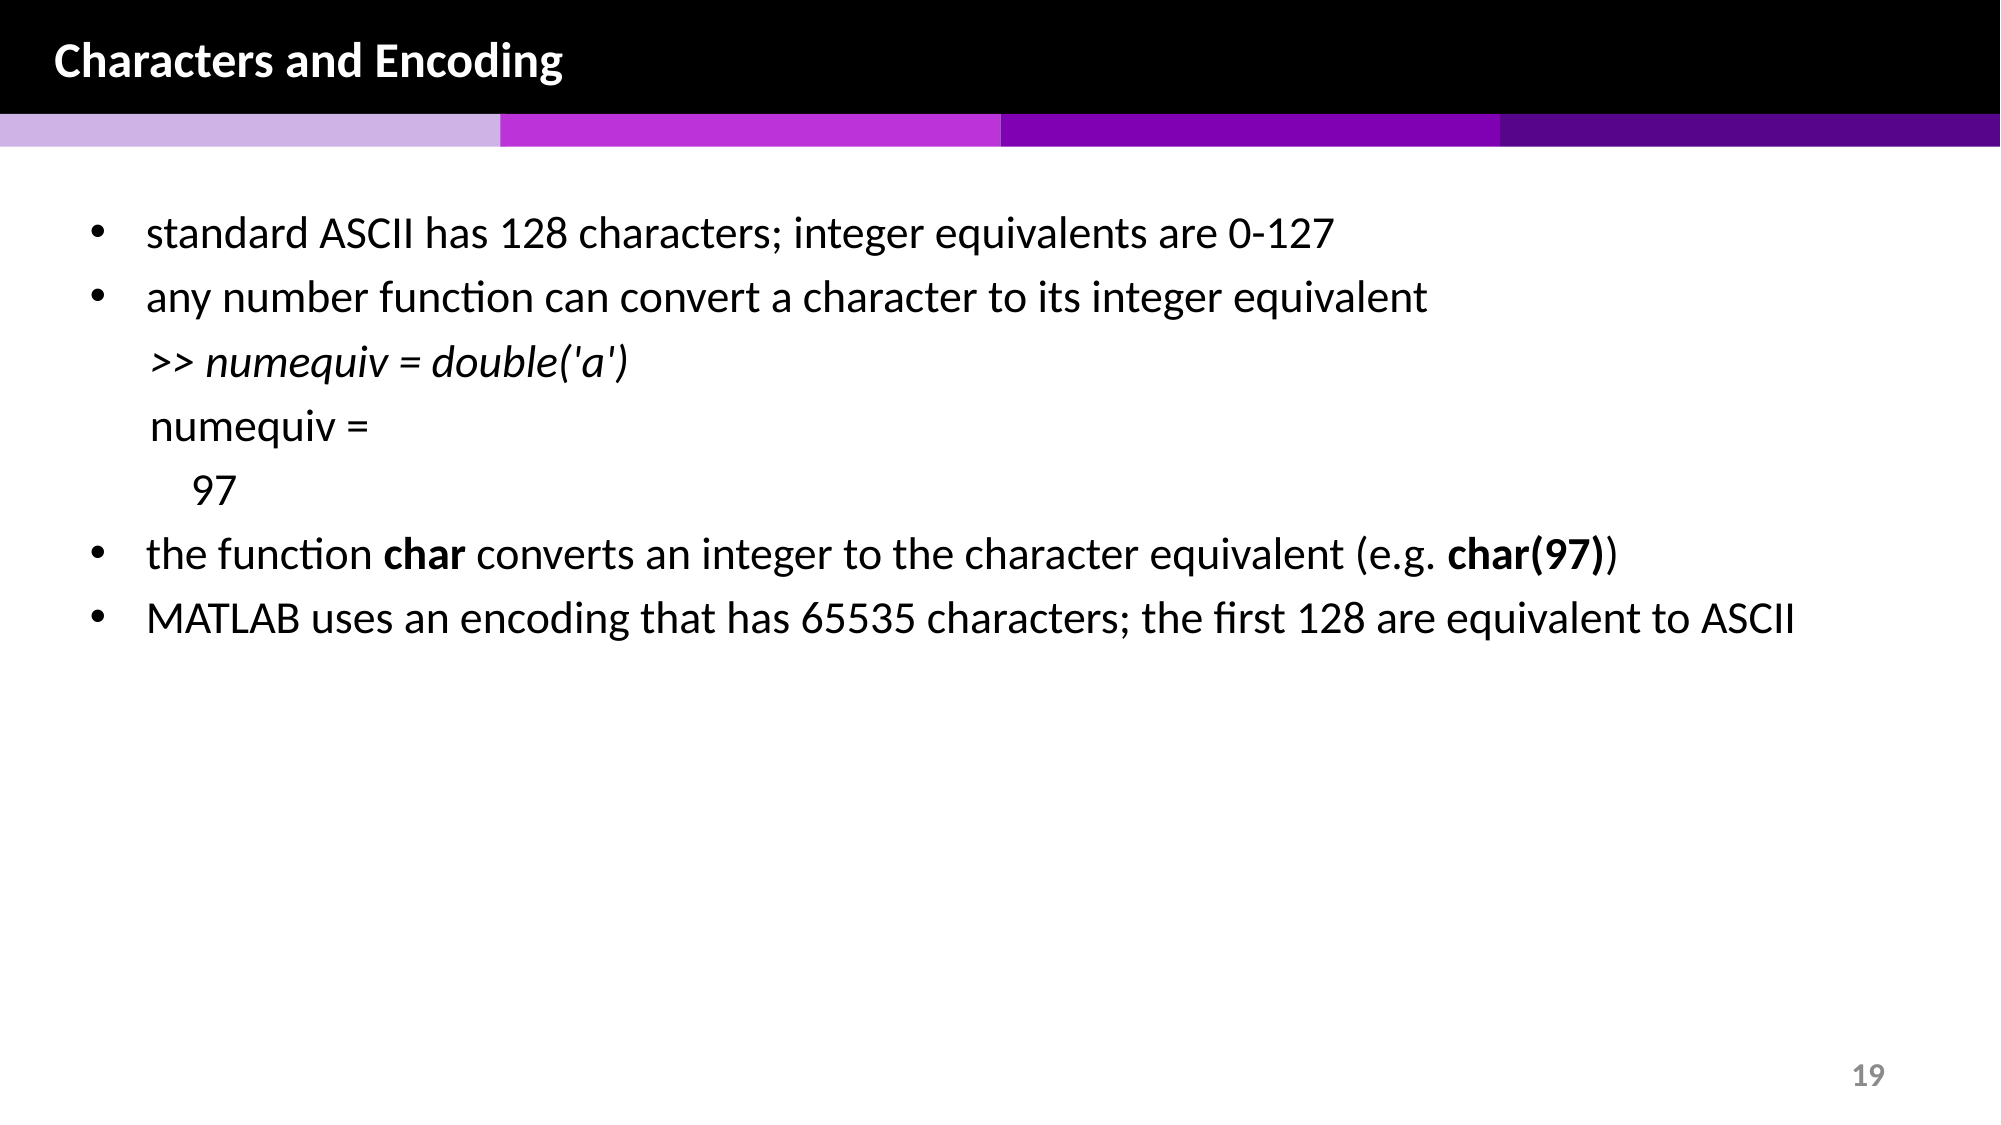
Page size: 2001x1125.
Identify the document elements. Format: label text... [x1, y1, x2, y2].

text_box standard ASCII has 128 characters; integer equivalents are 0-127 any number function can convert a character to its integer equivalent >> numequiv = double('a') numequiv = 97 the function char converts an integer to the character equivalent (e.g. char(97)) MATLAB uses an encoding that has 65535 characters; the first 128 are equivalent to ASCII [74, 195, 1893, 916]
list Characters and Encoding [39, 1, 1964, 114]
